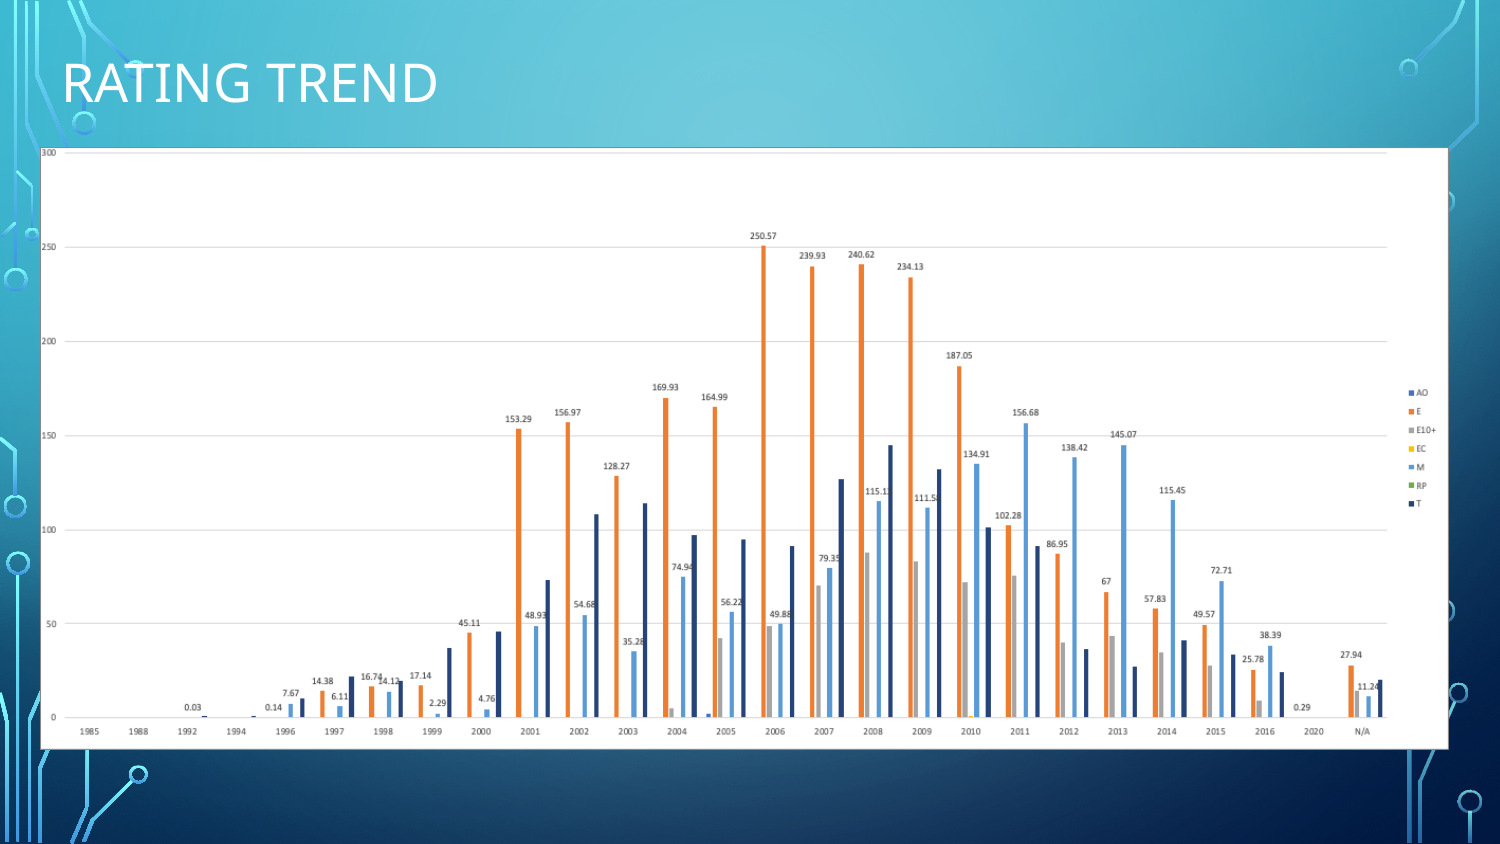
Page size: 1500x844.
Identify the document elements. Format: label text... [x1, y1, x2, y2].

picture [40, 147, 1450, 750]
title Rating Trend [45, 40, 1444, 129]
